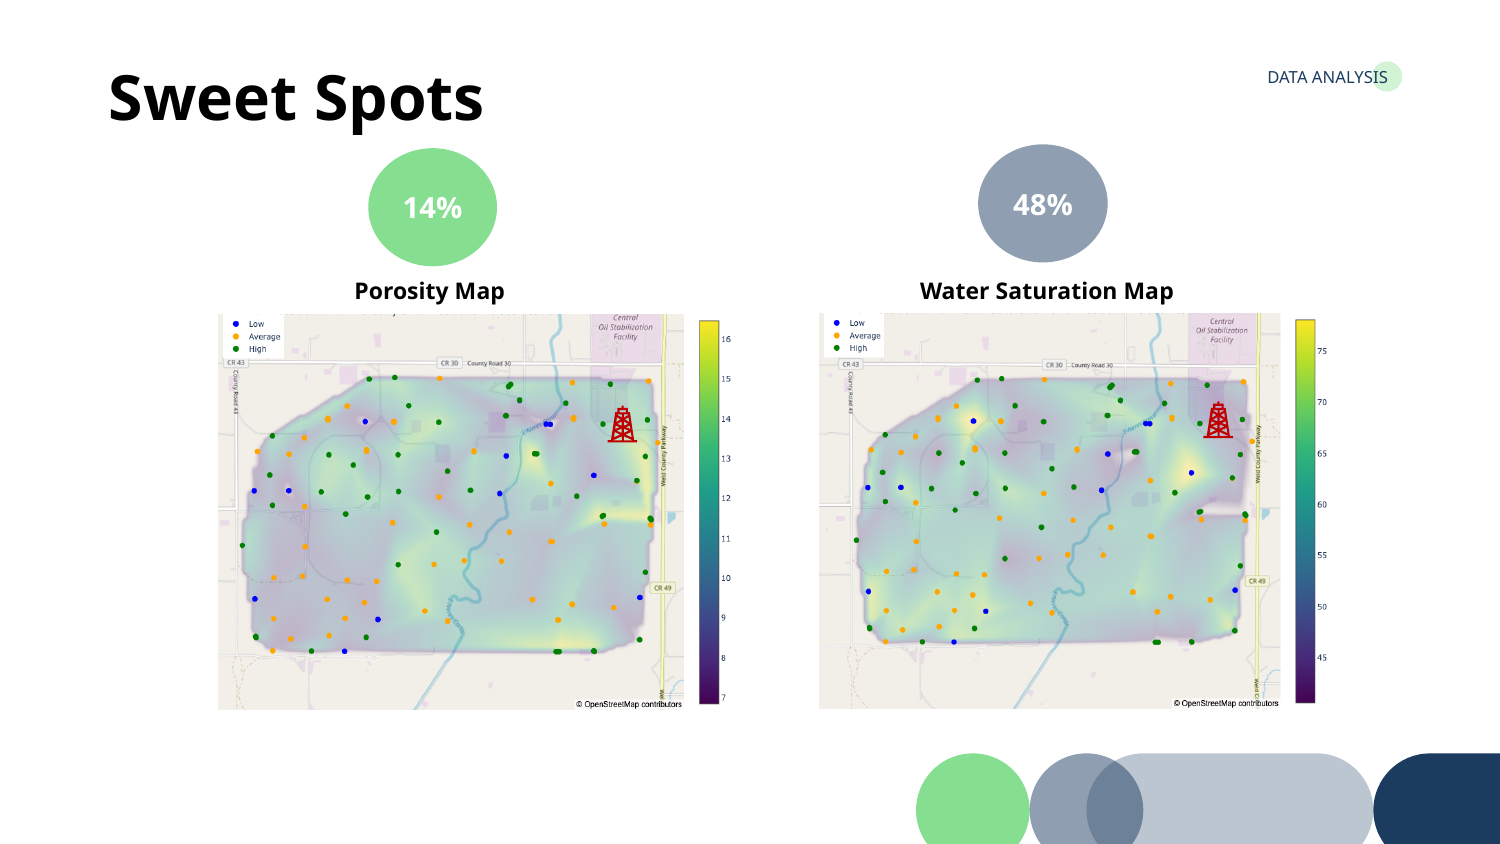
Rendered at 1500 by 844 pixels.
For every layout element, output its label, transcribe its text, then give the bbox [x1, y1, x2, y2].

text_box Porosity Map [281, 271, 584, 310]
text_box 48% [978, 144, 1108, 263]
picture [218, 314, 736, 710]
picture [819, 313, 1332, 709]
text_box 14% [368, 148, 498, 267]
text_box Sweet Spots [97, 51, 902, 139]
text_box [974, 61, 1404, 94]
text_box Water Saturation Map [899, 271, 1201, 310]
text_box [915, 753, 1500, 844]
